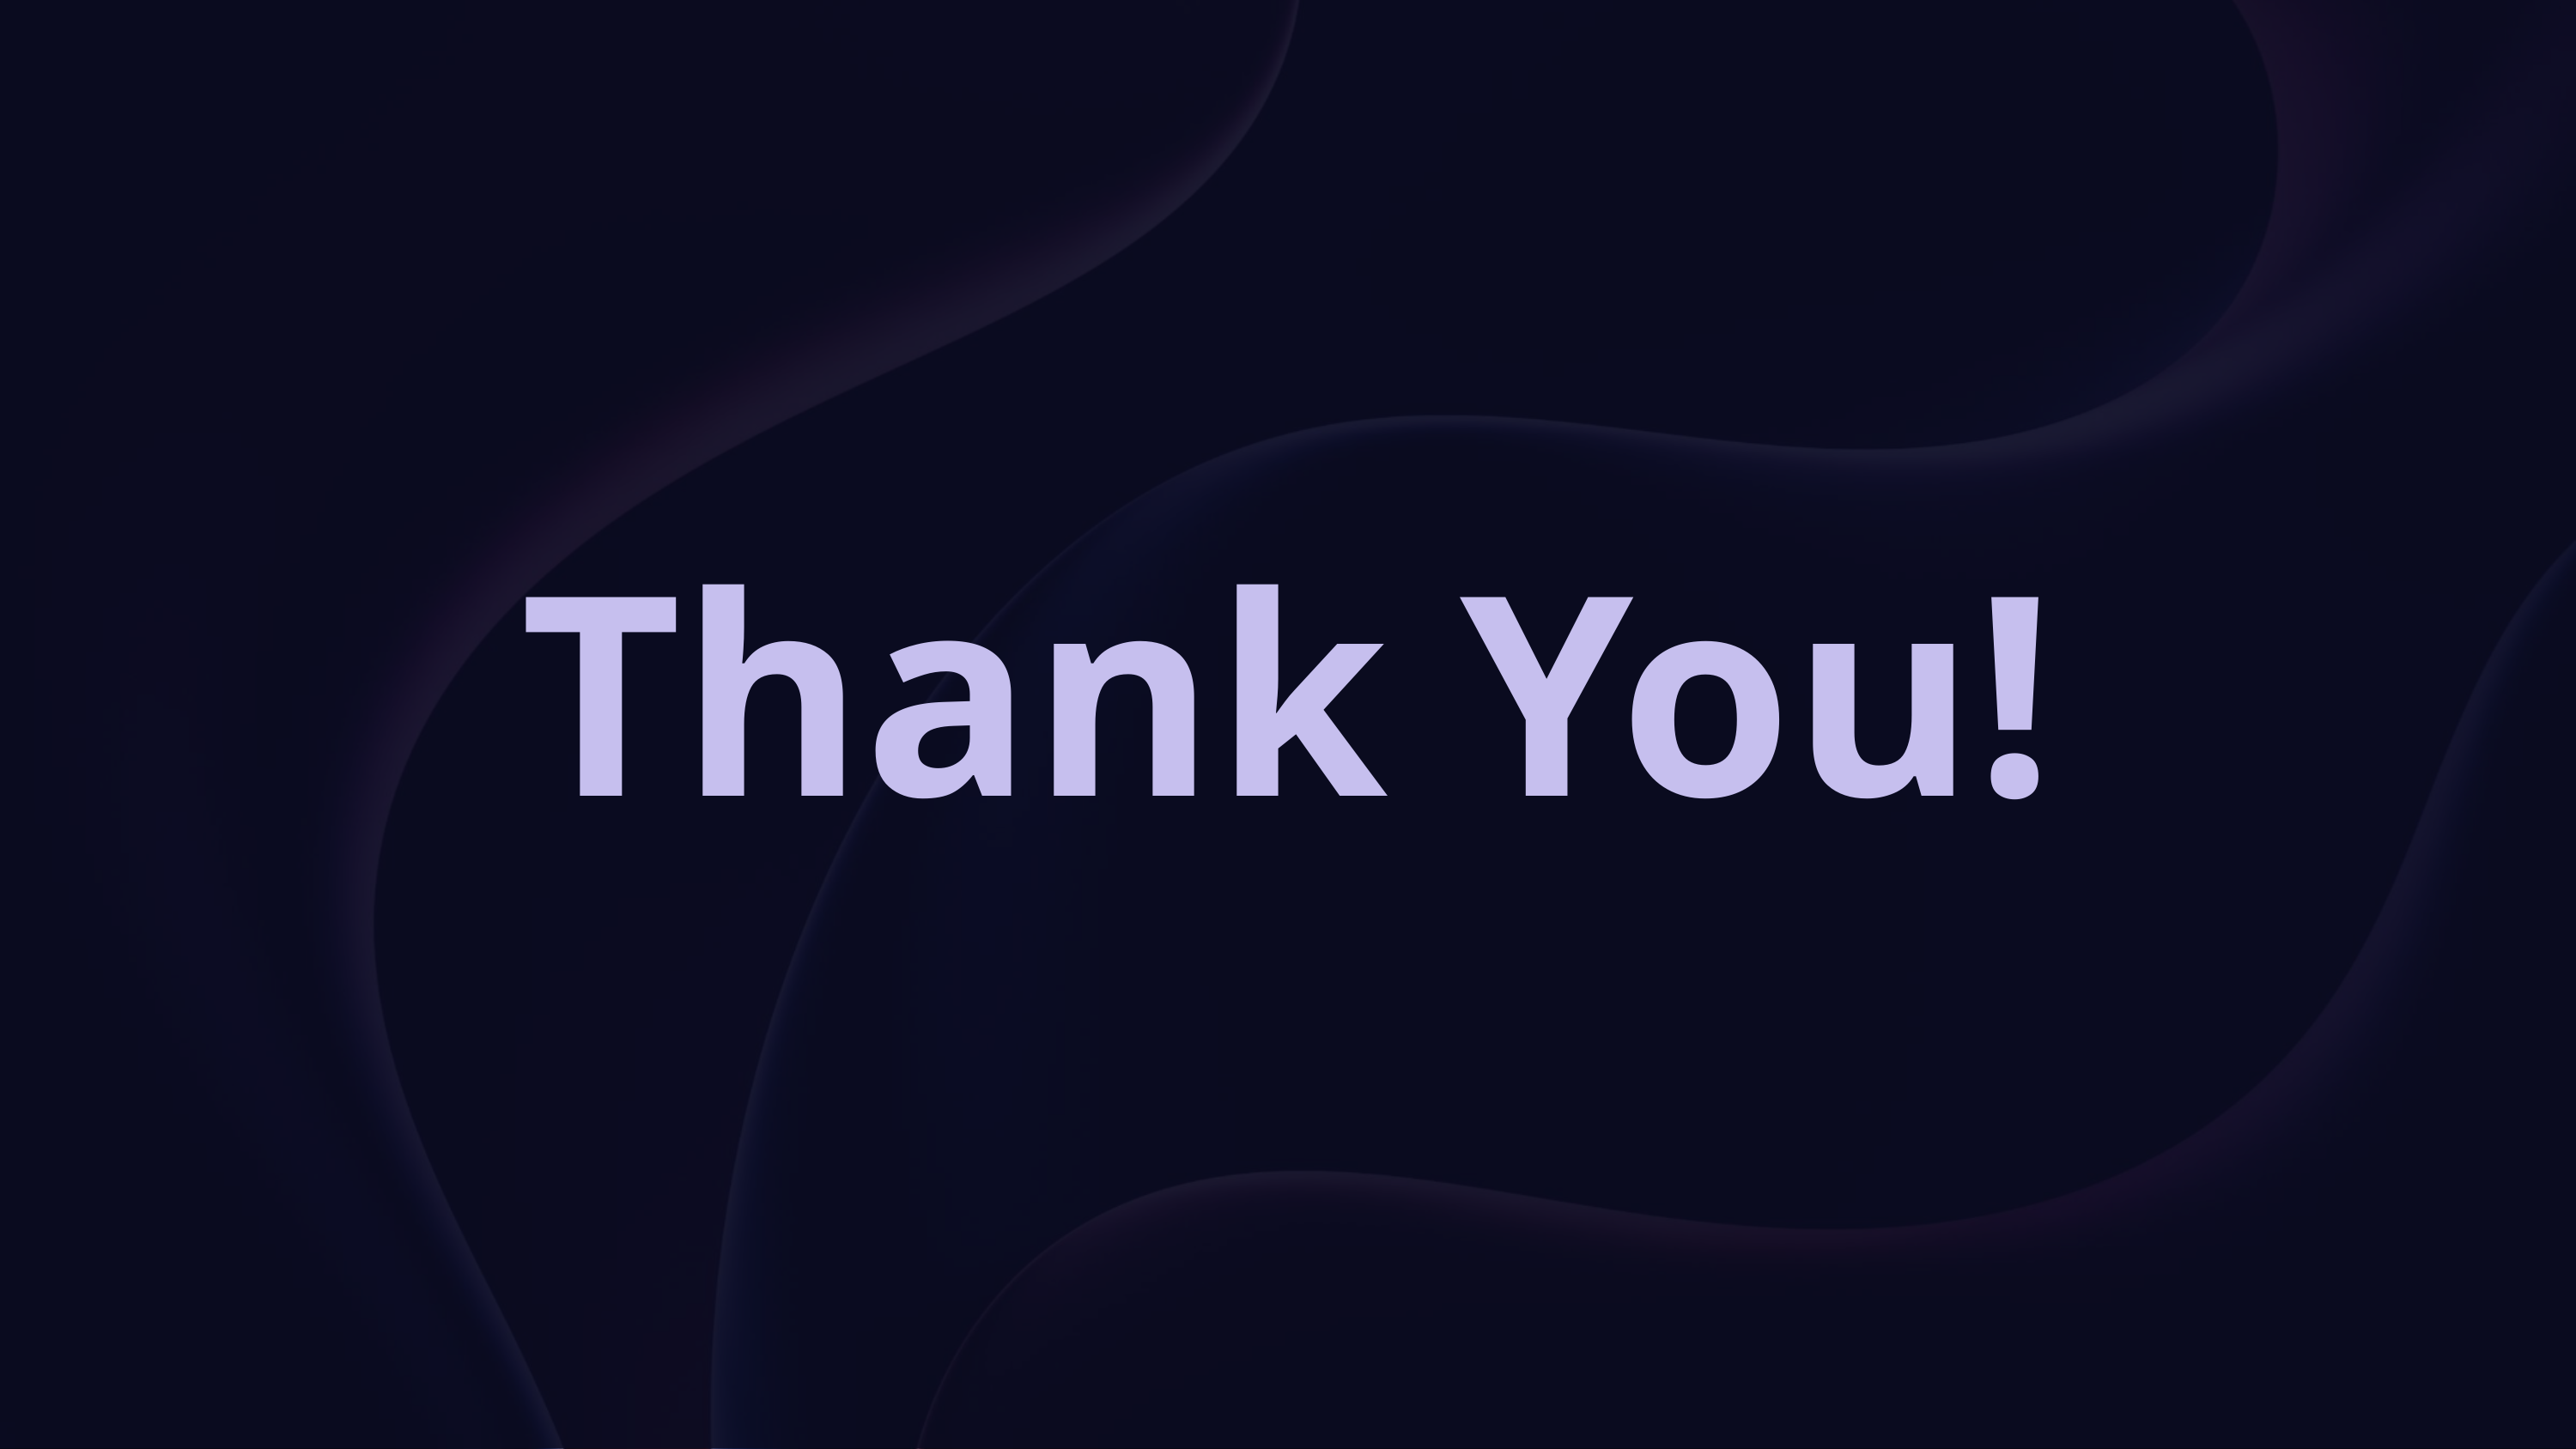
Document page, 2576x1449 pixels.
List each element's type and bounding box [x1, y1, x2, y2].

text_box [146, 511, 2430, 861]
text_box [0, 0, 2576, 1449]
